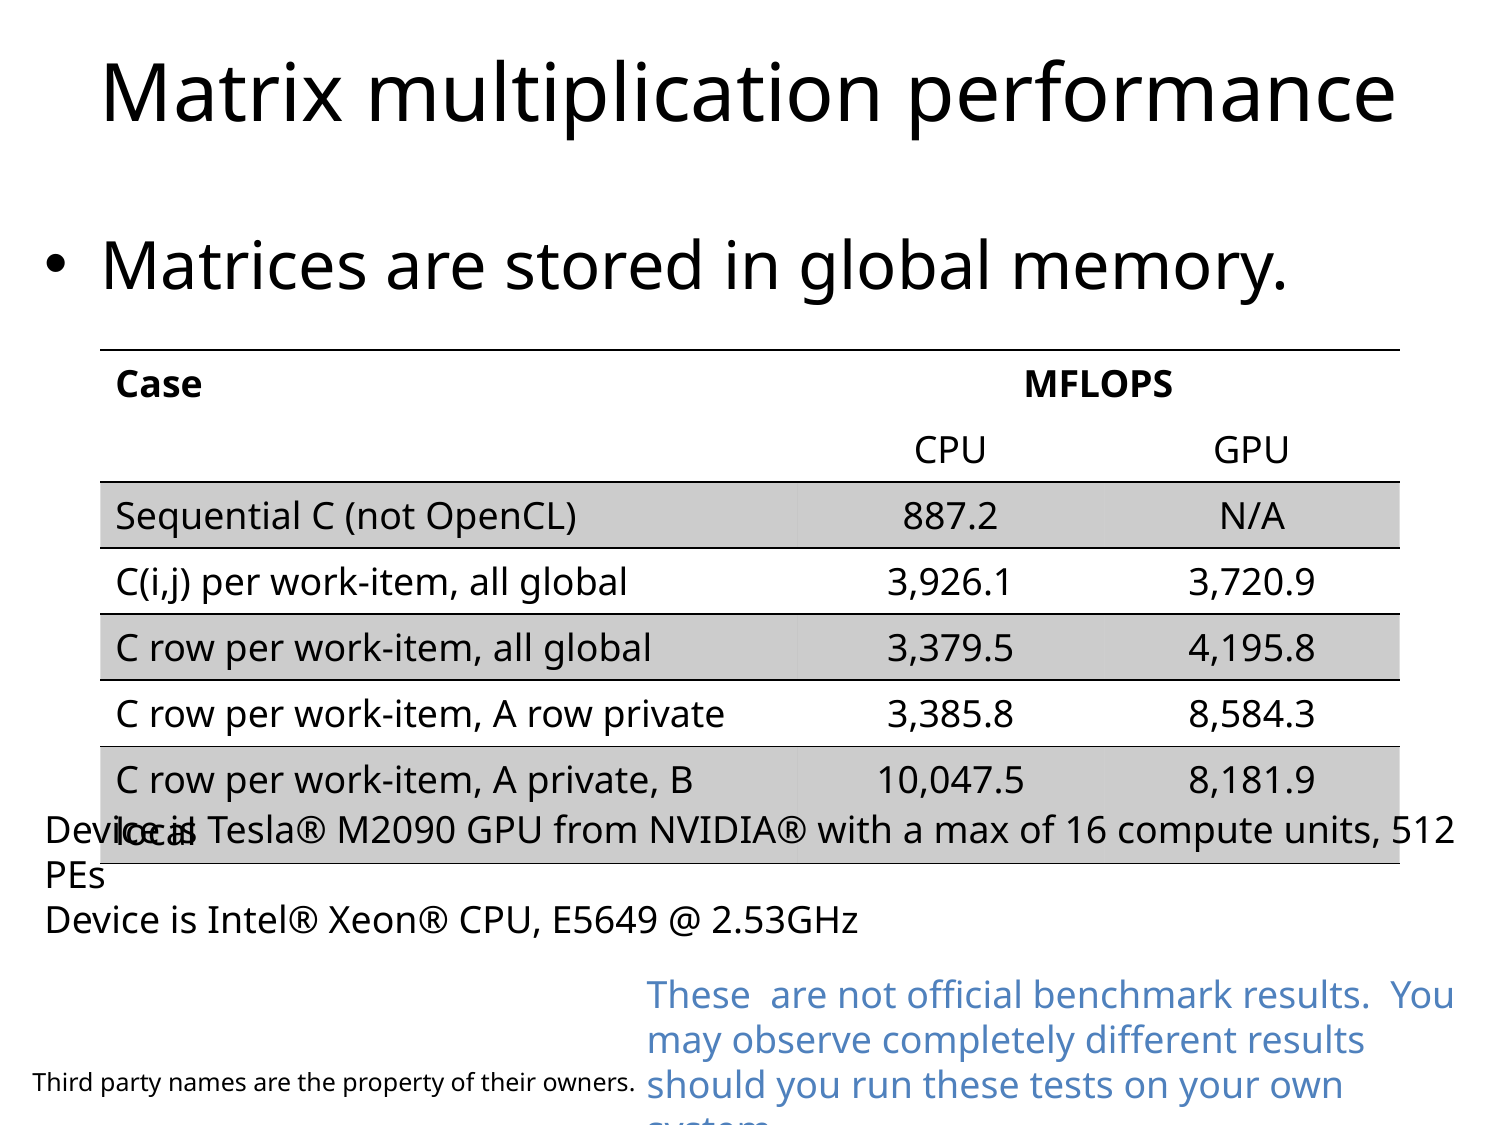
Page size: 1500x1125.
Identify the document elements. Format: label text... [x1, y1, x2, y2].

table_cell GPU [1104, 416, 1400, 481]
text_box Matrix multiplication performance [75, 0, 1425, 183]
text_box Third party names are the property of their owners. [17, 1058, 631, 1125]
table_header MFLOPS [797, 351, 1400, 416]
table_header Case [100, 351, 797, 481]
table_cell Sequential C (not OpenCL) [100, 483, 797, 547]
table_cell 8,181.9 [1104, 747, 1400, 798]
table_cell 10,047.5 [797, 747, 1104, 798]
table_cell C(i,j) per work-item, all global [100, 549, 797, 613]
table_cell 3,385.8 [797, 681, 1104, 746]
table_cell C row per work-item, A private, B local [100, 747, 797, 798]
table_cell C row per work-item, all global [100, 615, 797, 679]
text_box These are not official benchmark results. You may observe completely different results should you run these tests on your own system. [631, 964, 1488, 1125]
table_cell 3,926.1 [797, 549, 1104, 613]
text_box Device is Tesla® M2090 GPU from NVIDIA® with a max of 16 compute units, 512 PEs Device is Intel® Xeon® CPU, E5649 @ 2.53GHz [29, 798, 1488, 949]
table_cell 3,379.5 [797, 615, 1104, 679]
table_cell 887.2 [797, 483, 1104, 547]
table_cell 4,195.8 [1104, 615, 1400, 679]
table_cell 3,720.9 [1104, 549, 1400, 613]
table_cell 8,584.3 [1104, 681, 1400, 746]
table_cell C row per work-item, A row private [100, 681, 797, 746]
table_cell CPU [797, 416, 1104, 481]
text_box Matrices are stored in global memory. [29, 215, 1471, 350]
table_cell N/A [1104, 483, 1400, 547]
